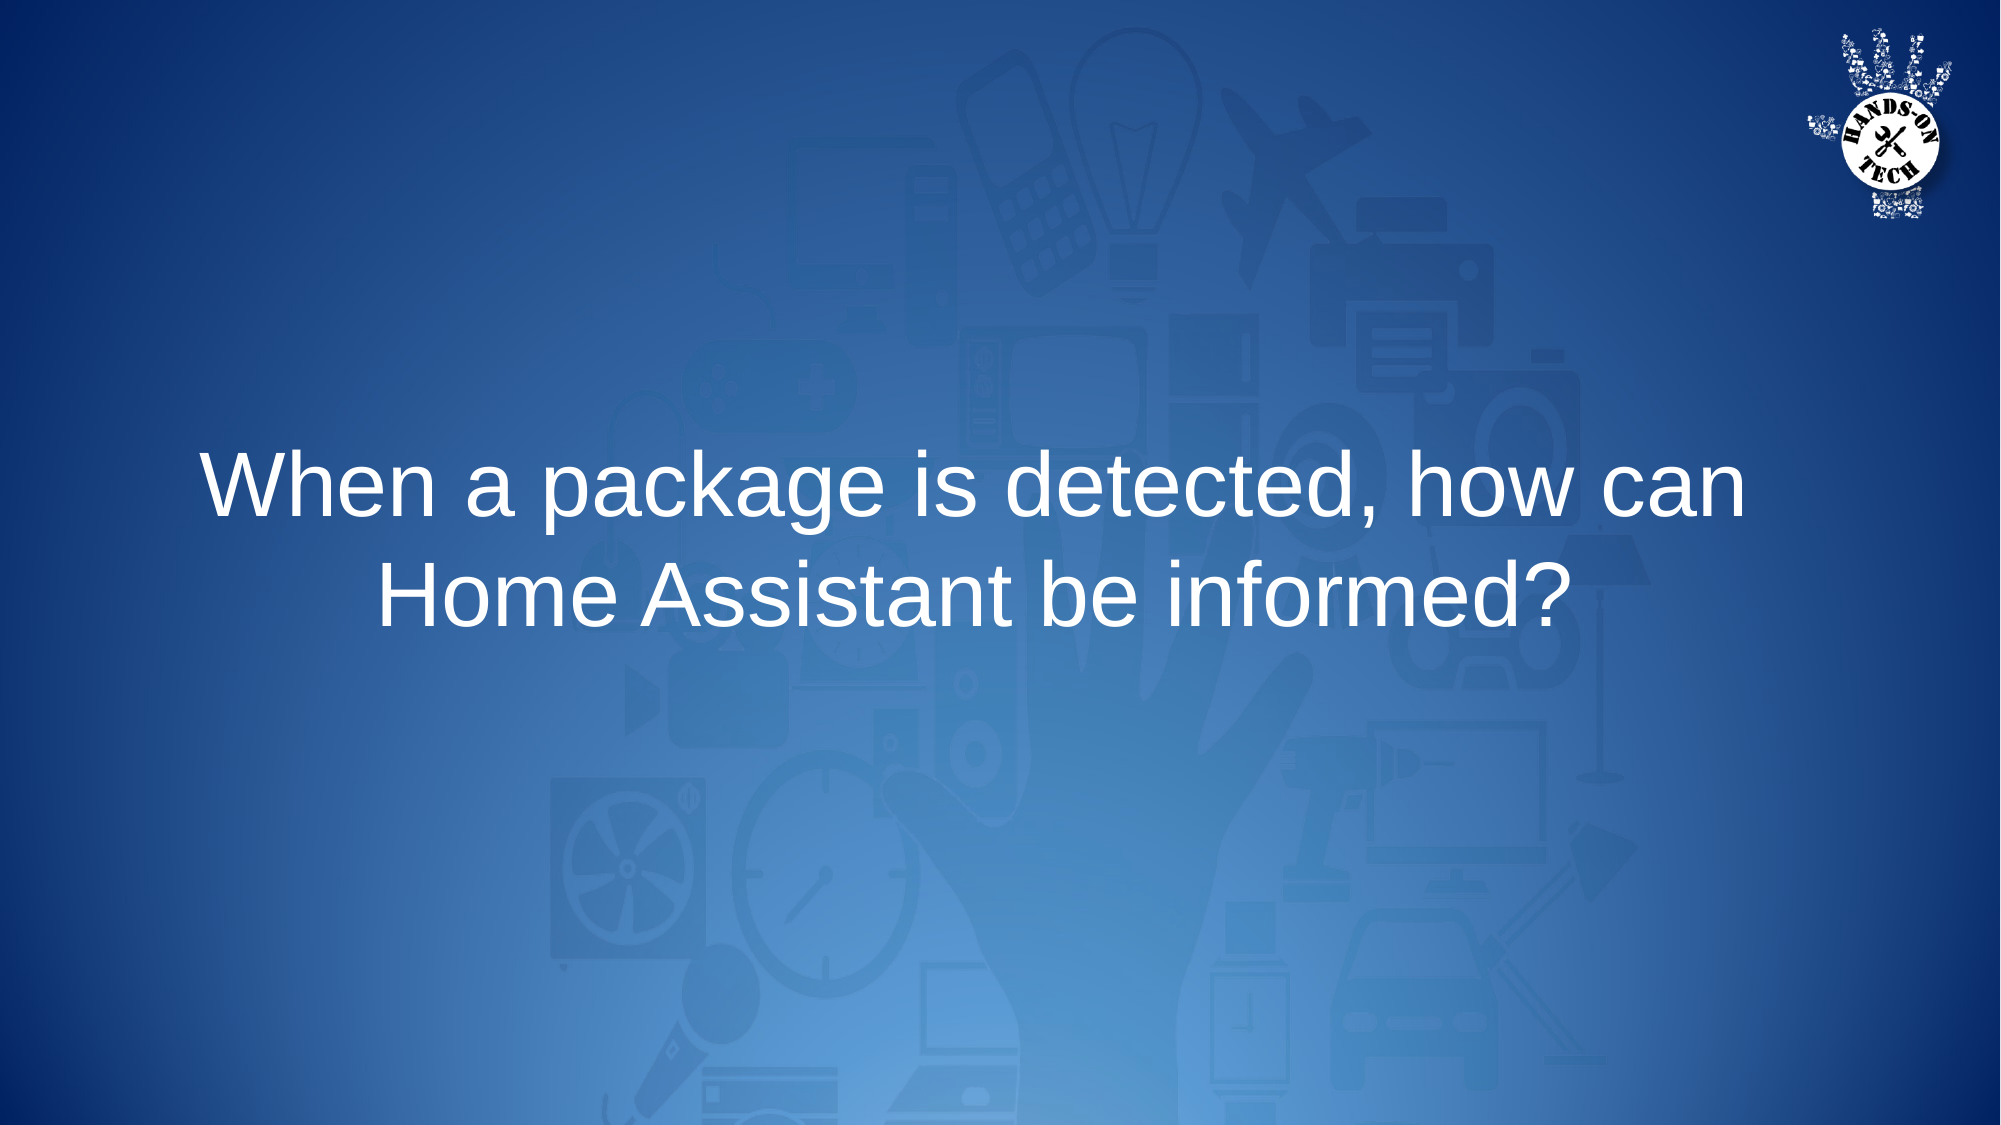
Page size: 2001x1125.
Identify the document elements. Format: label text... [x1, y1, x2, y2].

title When a package is detected, how can Home Assistant be informed? [75, 432, 1875, 638]
picture [0, 0, 2001, 1125]
